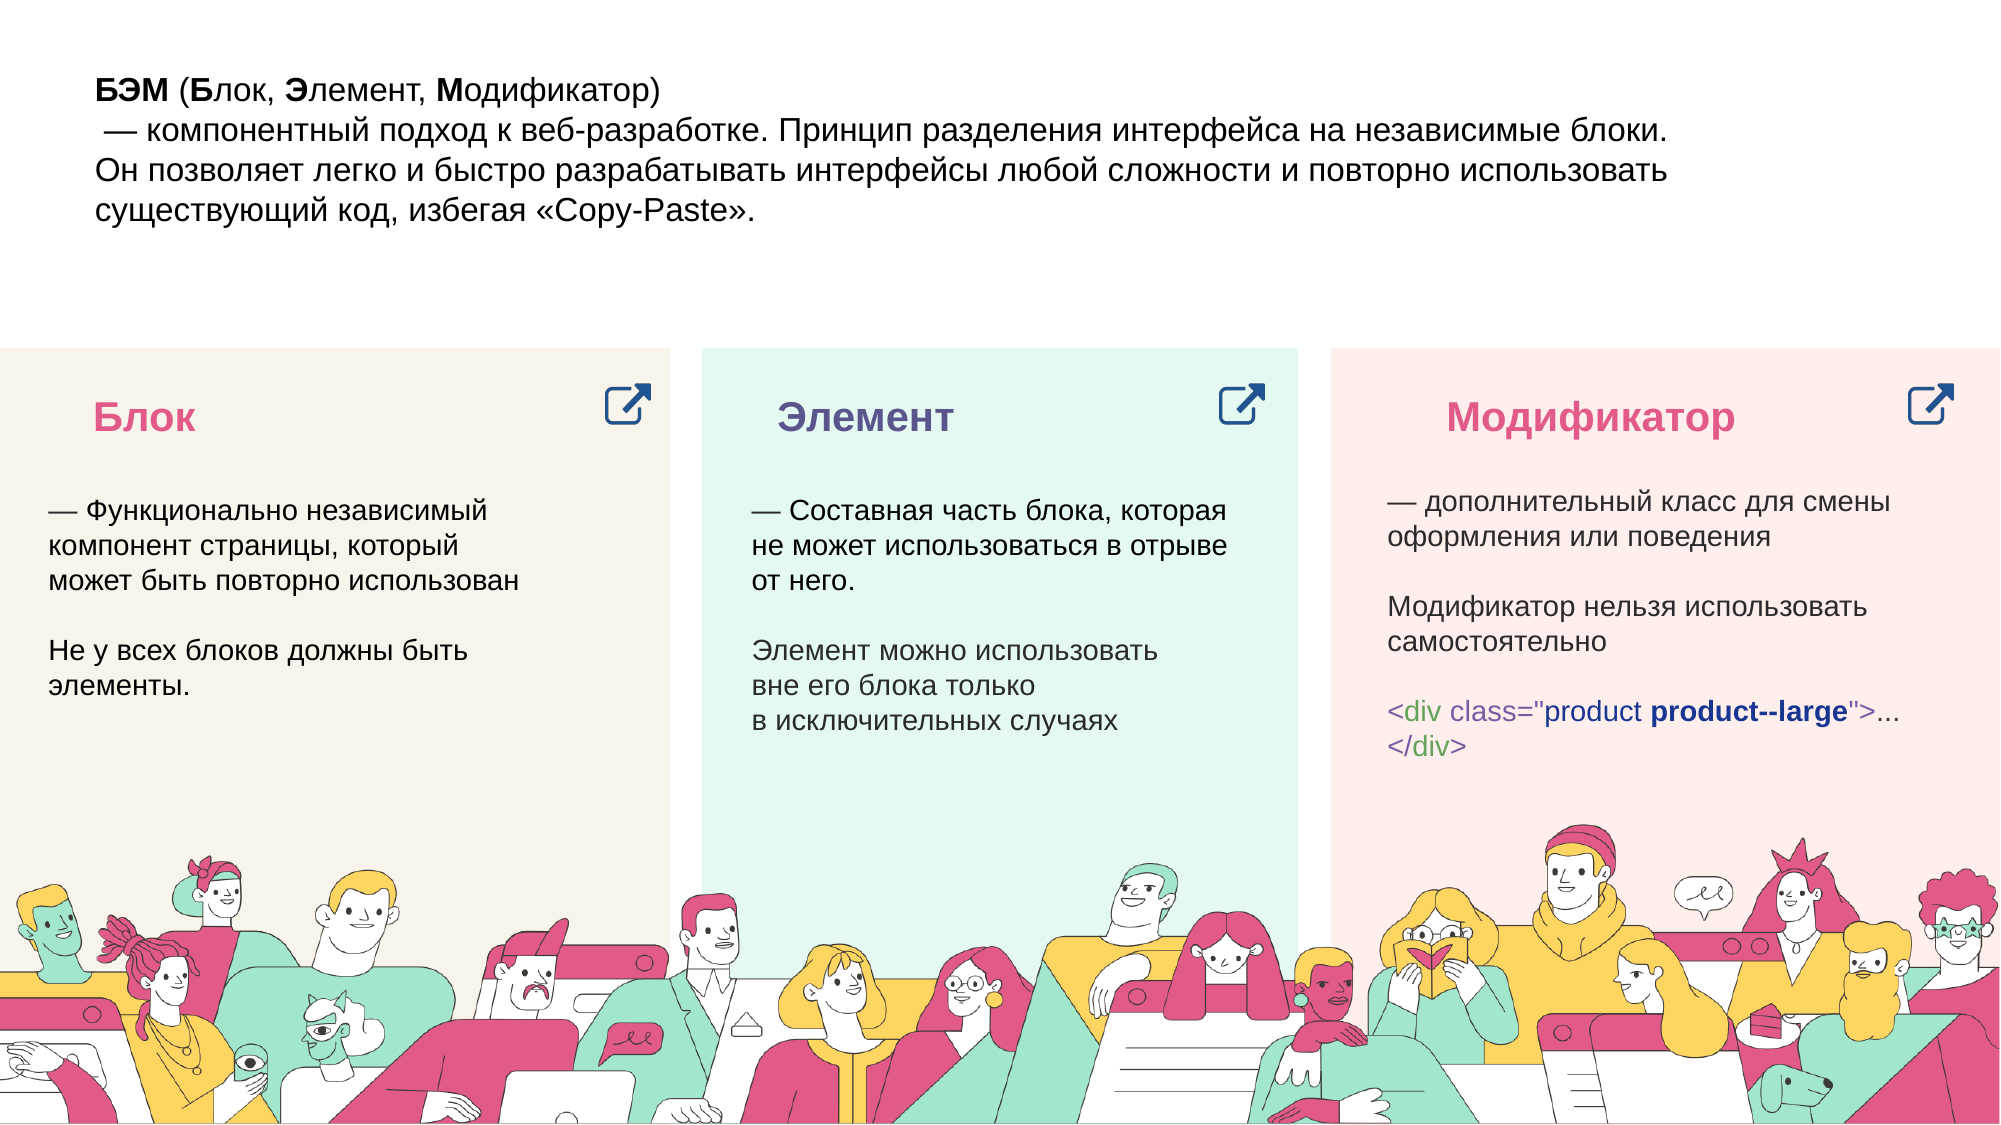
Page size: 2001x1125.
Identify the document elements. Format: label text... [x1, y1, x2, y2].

picture [0, 348, 2000, 1125]
text_box БЭМ (Блок, Элемент, Модификатор) — компонентный подход к веб-разработке. Принцип разделения интерфейса на независимые блоки. Он позволяет легко и быстро разрабатывать интерфейсы любой сложности и повторно использовать существующий код, избегая «Copy-Paste». [79, 60, 1927, 257]
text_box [761, 347, 1265, 448]
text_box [1431, 347, 1954, 448]
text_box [77, 347, 651, 448]
